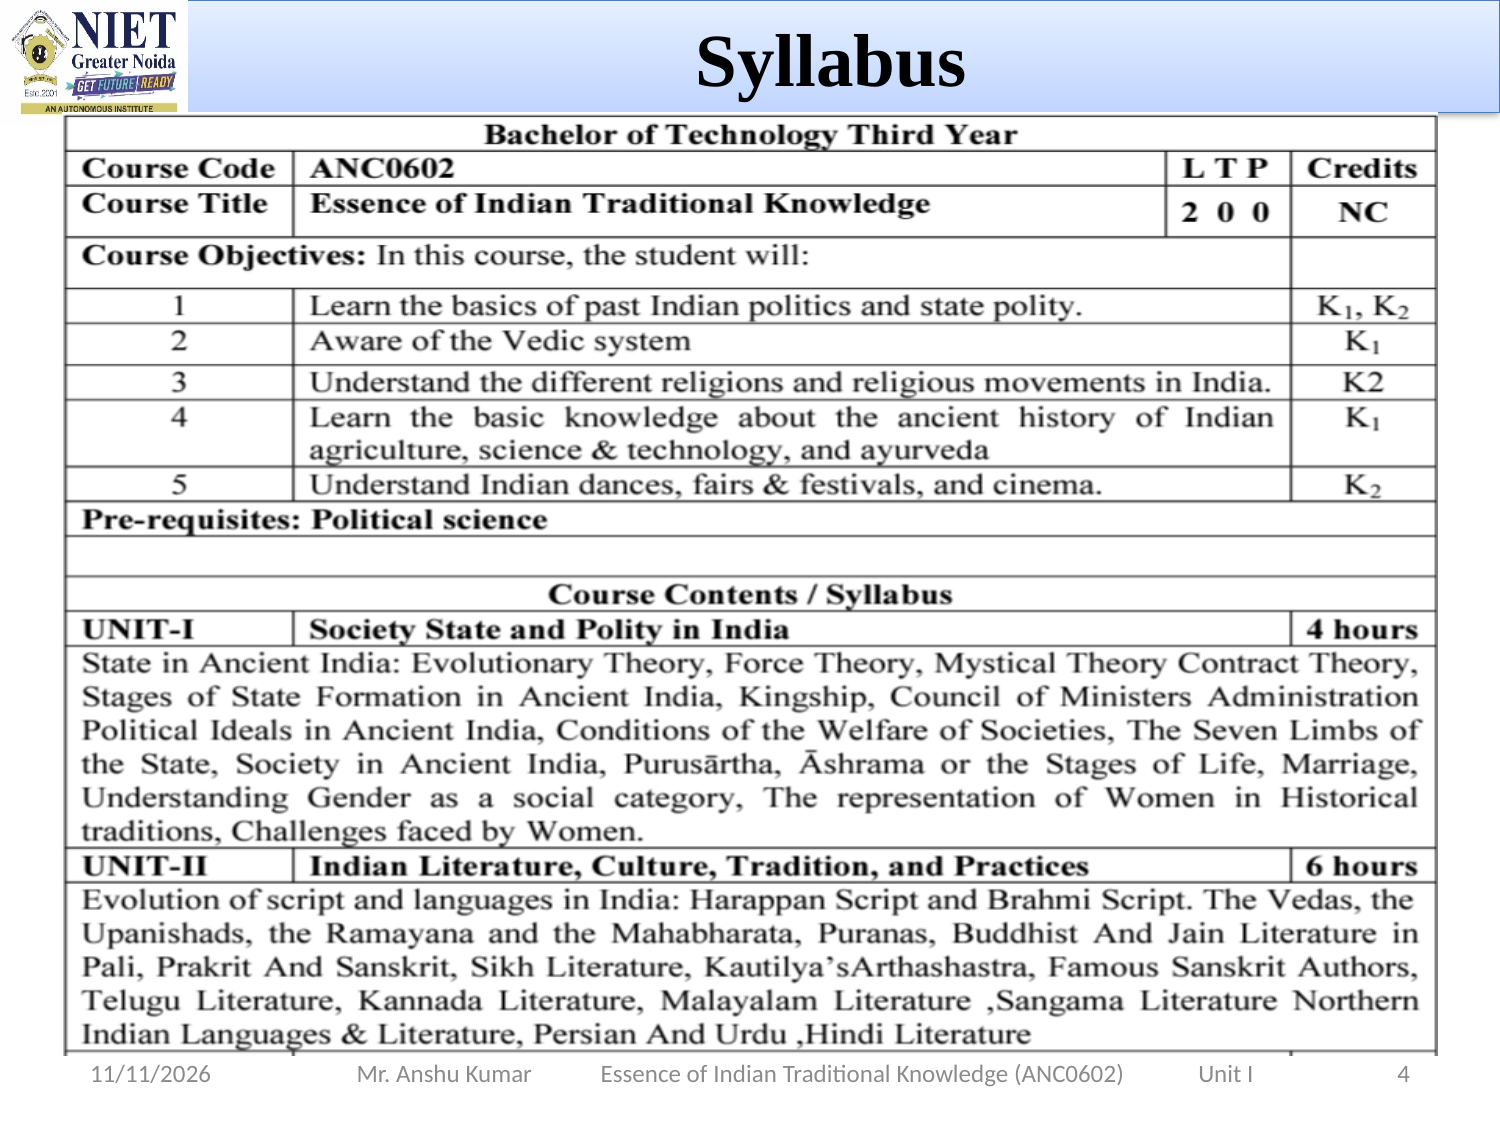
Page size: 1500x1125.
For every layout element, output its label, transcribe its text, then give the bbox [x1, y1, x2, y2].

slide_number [75, 1065, 425, 1103]
picture [0, 0, 1438, 1056]
title Syllabus [188, 0, 1500, 113]
footer Mr. Anshu Kumar Essence of Indian Traditional Knowledge (ANC0602) Unit I [425, 1065, 1074, 1103]
slide_number 4 [1074, 1065, 1425, 1103]
